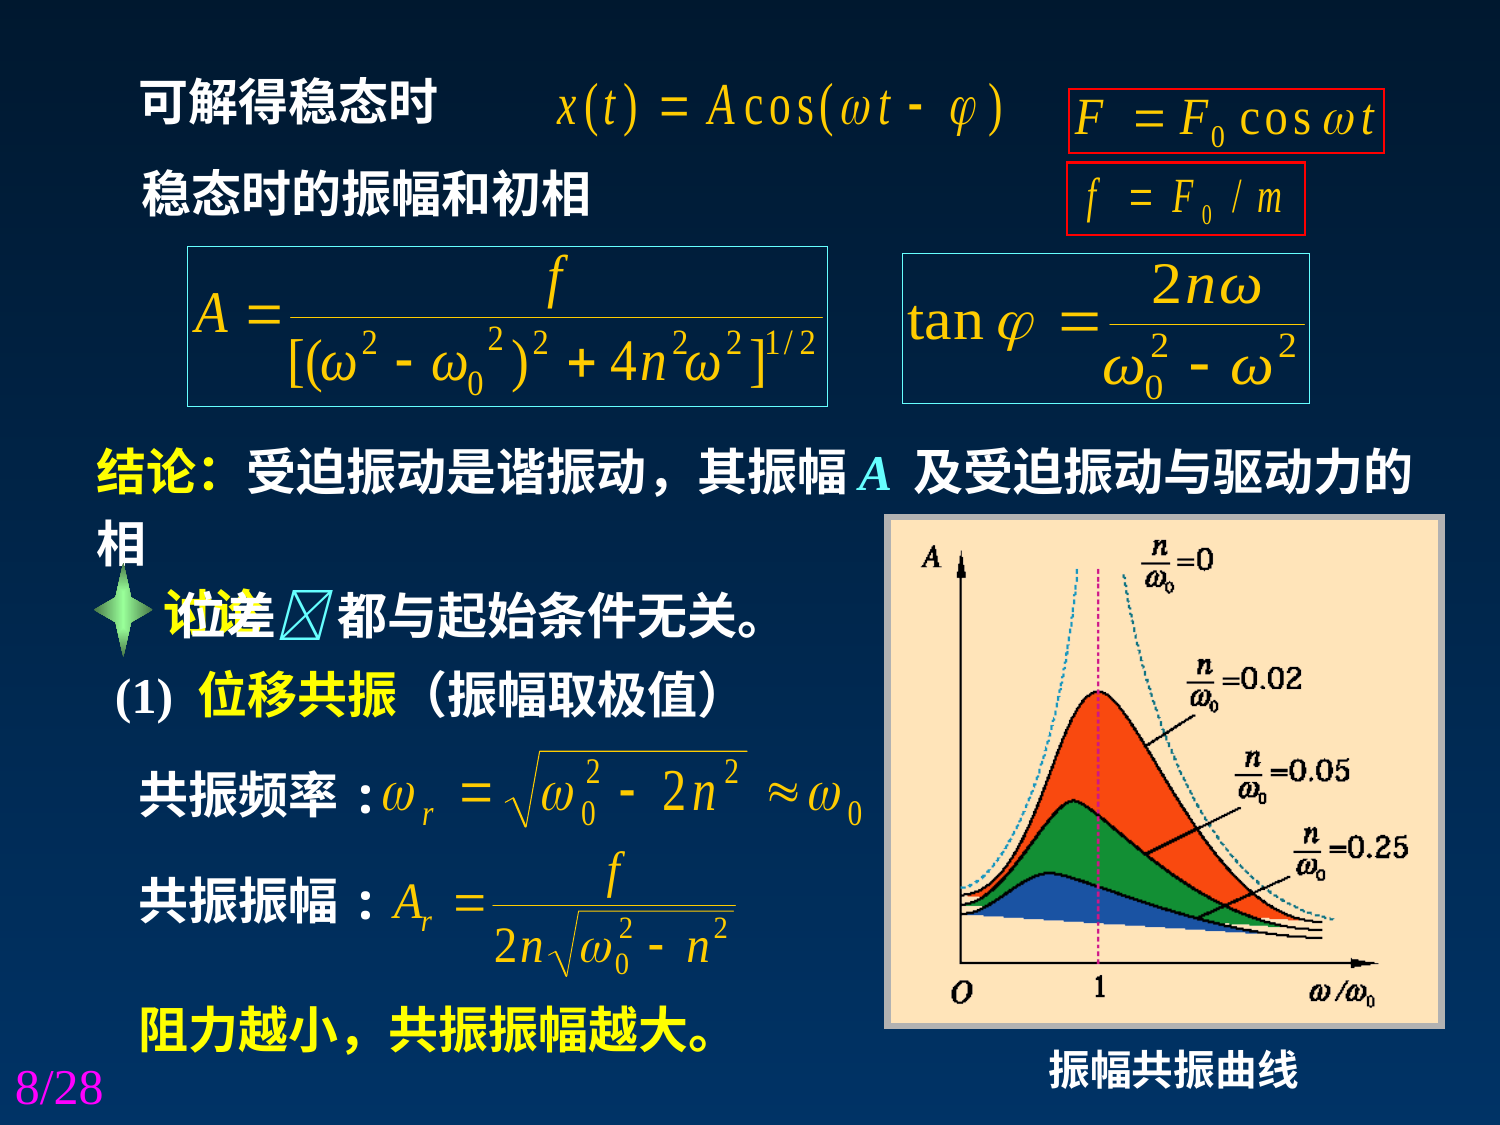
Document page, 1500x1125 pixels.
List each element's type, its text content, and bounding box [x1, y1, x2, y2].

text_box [386, 843, 739, 980]
text_box 结论：受迫振动是谐振动，其振幅A 及受迫振动与驱动力的相 位差 都与起始条件无关。 [82, 420, 1471, 652]
picture [890, 520, 1439, 1024]
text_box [902, 252, 1310, 404]
text_box 共振振幅: [123, 862, 381, 938]
text_box 可解得稳态时 [123, 63, 528, 138]
text_box 共振频率: [123, 755, 375, 831]
text_box 稳态时的振幅和初相 [126, 155, 607, 230]
text_box (1) 位移共振（振幅取极值） [100, 656, 851, 731]
text_box [93, 562, 153, 658]
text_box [1067, 89, 1383, 235]
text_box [187, 245, 827, 407]
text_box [380, 744, 869, 833]
text_box 振幅共振曲线 [1033, 1036, 1418, 1102]
text_box 8/28 [0, 1046, 350, 1125]
text_box 阻力越小，共振振幅越大。 [123, 991, 868, 1067]
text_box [550, 77, 1011, 143]
